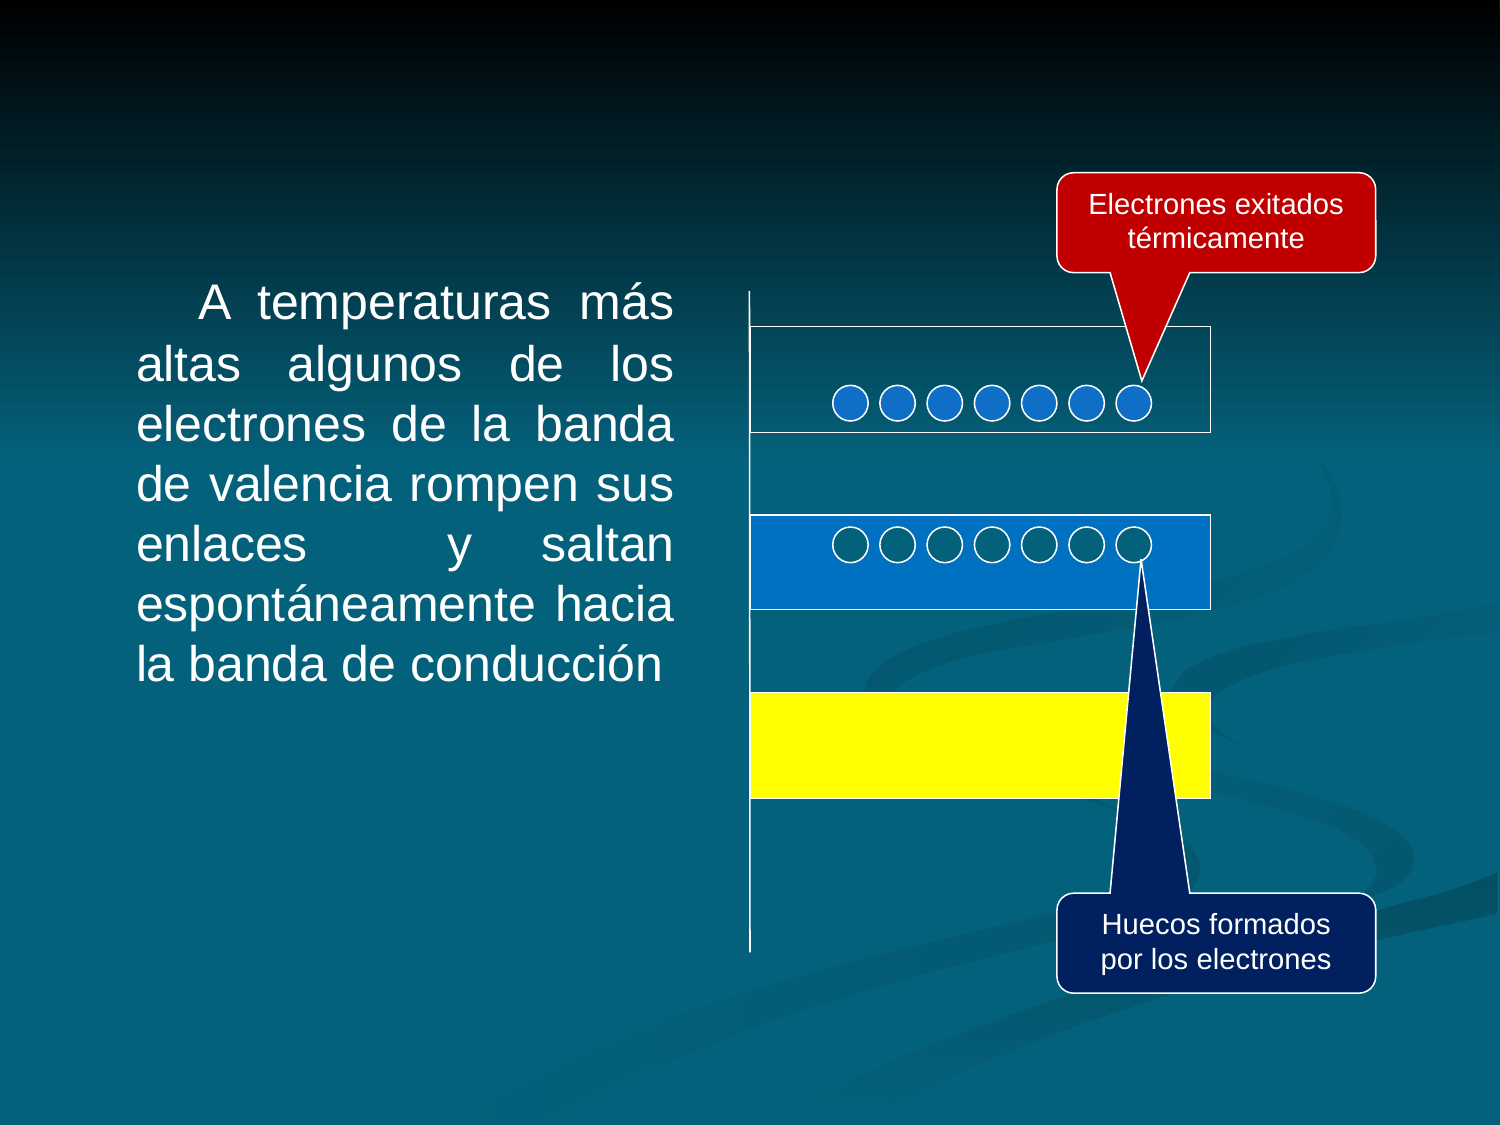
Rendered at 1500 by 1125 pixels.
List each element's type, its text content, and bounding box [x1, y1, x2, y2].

text_box [927, 527, 963, 563]
text_box [832, 527, 869, 563]
text_box [1116, 385, 1152, 422]
text_box [832, 385, 869, 422]
text_box [879, 527, 916, 563]
text_box [1068, 385, 1105, 422]
text_box [1116, 527, 1152, 563]
text_box [750, 515, 1211, 610]
text_box [1161, 692, 1211, 799]
text_box Huecos formados por los electrones [1056, 559, 1376, 994]
text_box [1068, 527, 1105, 563]
text_box [927, 385, 963, 422]
text_box [974, 385, 1010, 422]
text_box [974, 527, 1010, 563]
text_box [1021, 527, 1057, 563]
text_box [1021, 385, 1057, 422]
list A temperaturas más altas algunos de los electrones de la banda de valencia rompen sus enlaces y saltan espontáneamente hacia la banda de conducción [64, 253, 691, 1000]
text_box [750, 326, 1211, 433]
text_box [750, 692, 1128, 799]
text_box [879, 385, 916, 422]
text_box Electrones exitados térmicamente [1056, 172, 1376, 381]
